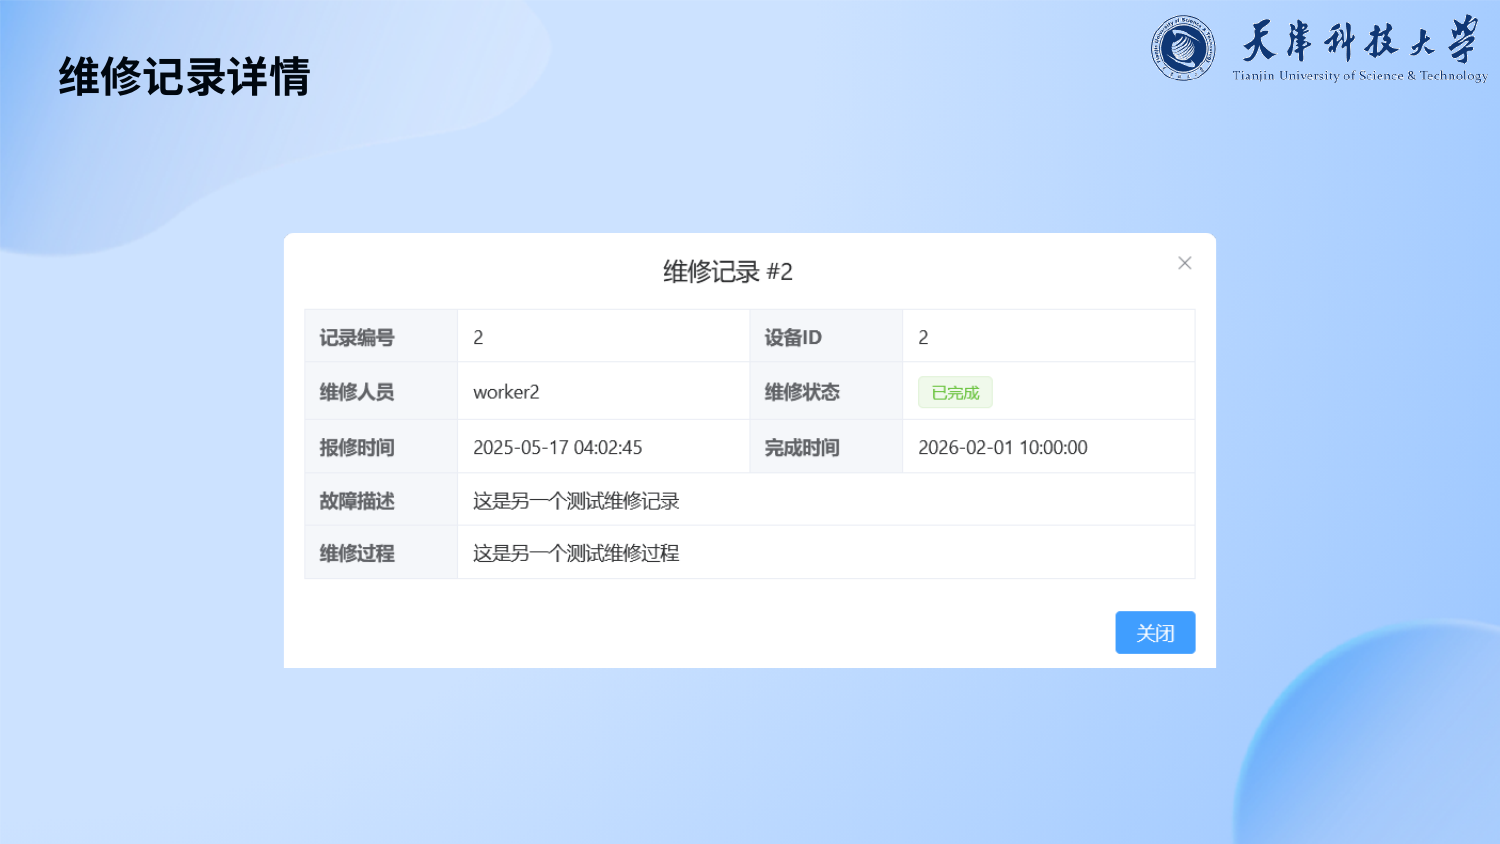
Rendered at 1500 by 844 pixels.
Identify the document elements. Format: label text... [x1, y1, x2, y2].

text_box 维修记录详情 [43, 28, 1497, 117]
picture [0, 0, 1500, 844]
